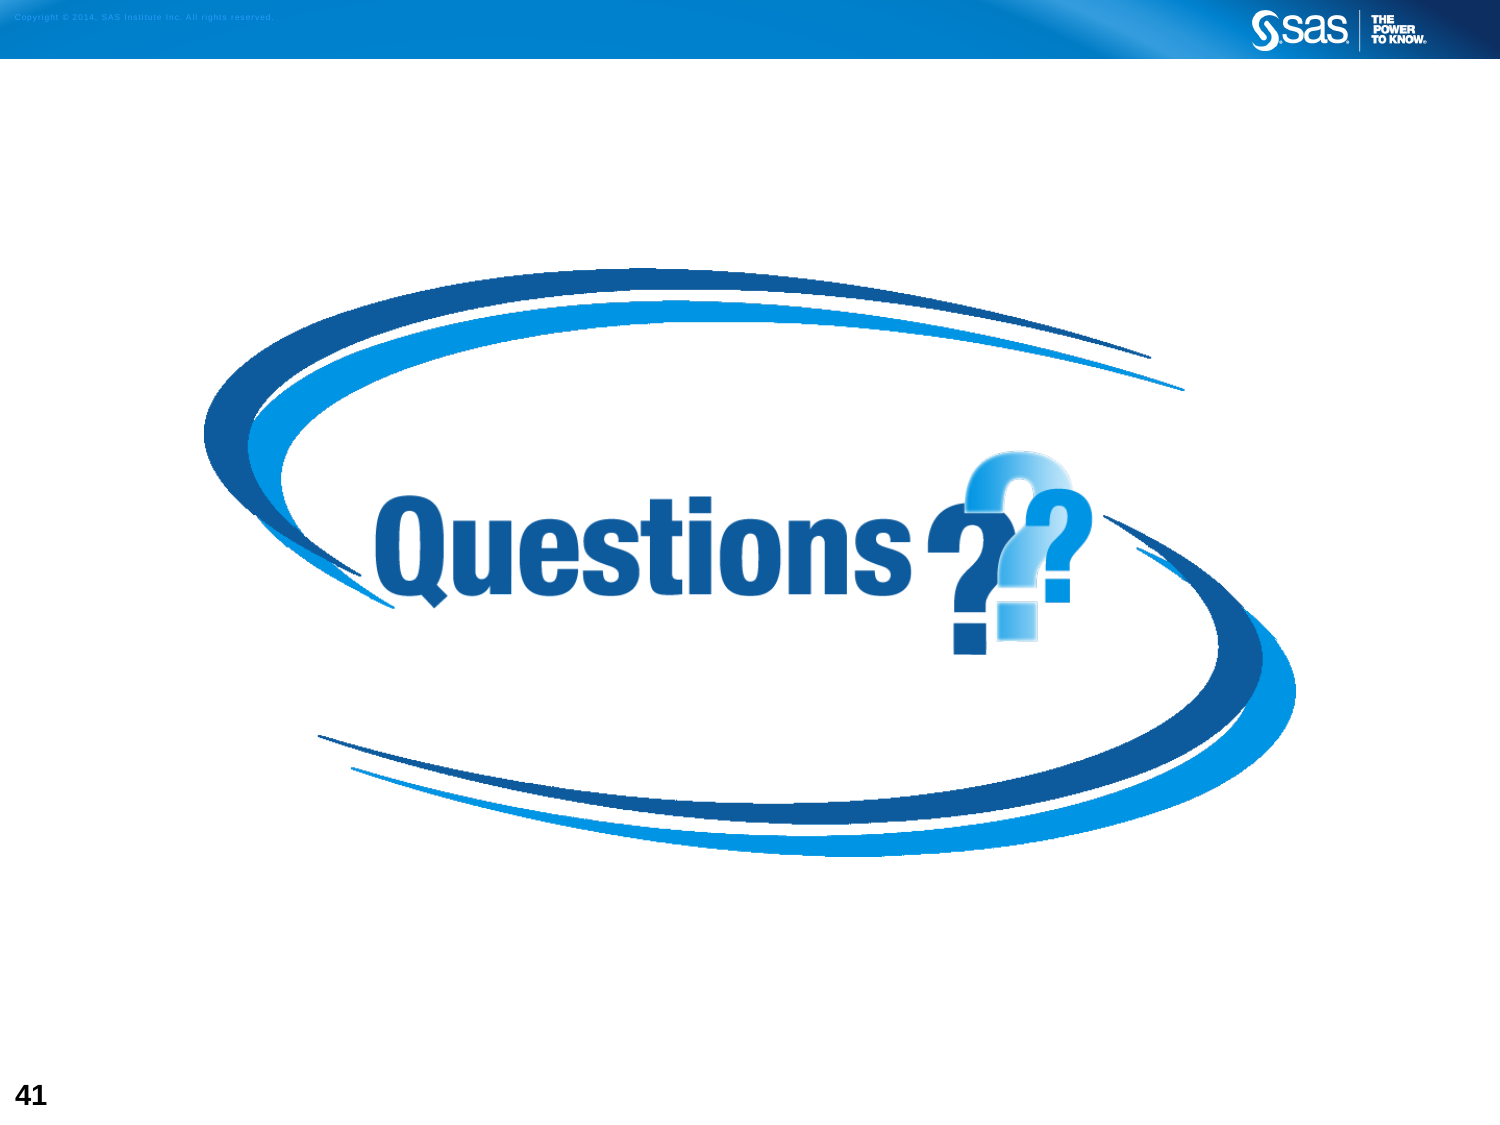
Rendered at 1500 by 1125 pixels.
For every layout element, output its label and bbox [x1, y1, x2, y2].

picture [886, 699, 1296, 857]
picture [203, 267, 1296, 857]
picture [0, 0, 1500, 59]
